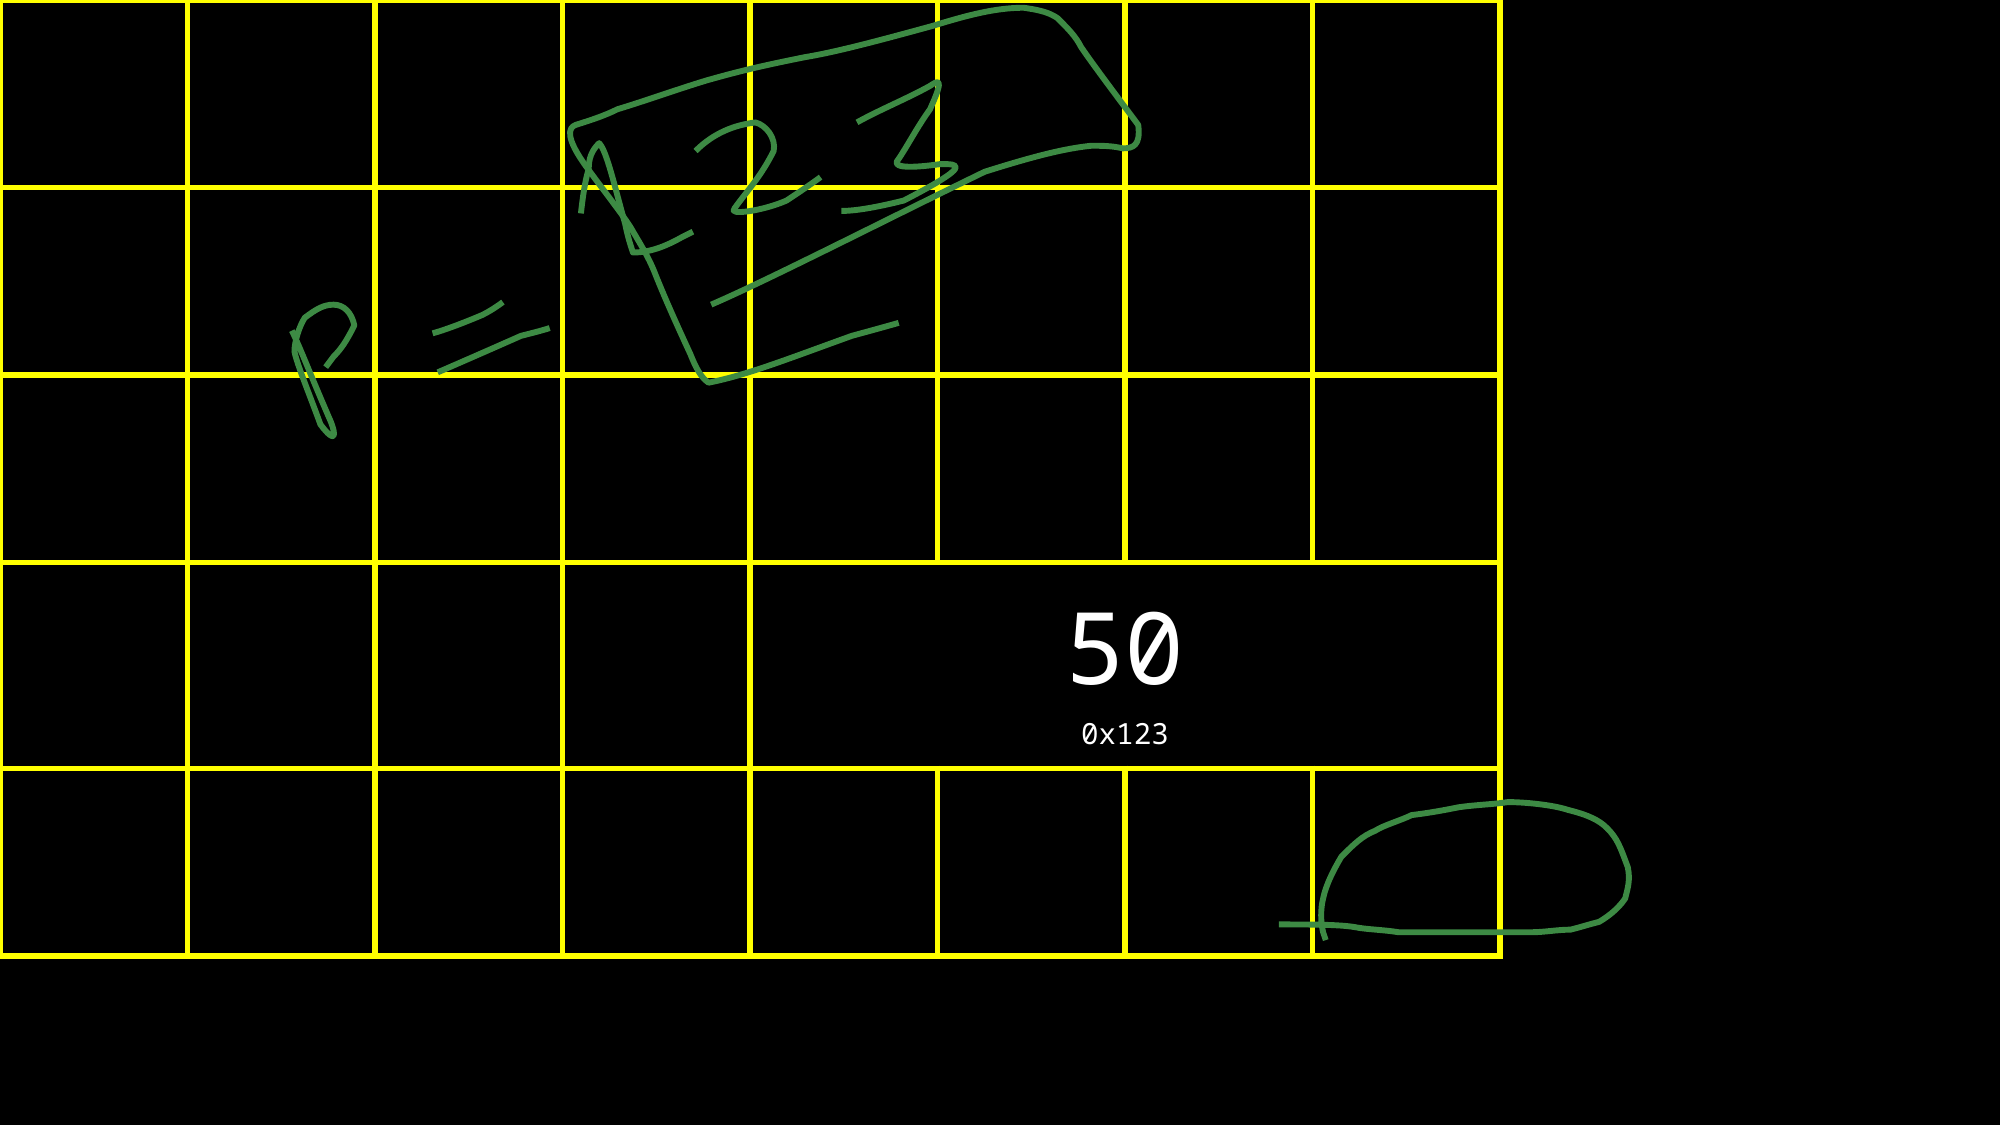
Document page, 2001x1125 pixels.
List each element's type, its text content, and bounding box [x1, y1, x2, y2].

table_cell [1315, 190, 1497, 372]
table_cell [1128, 190, 1310, 372]
text_box [436, 326, 551, 375]
table_cell [190, 771, 372, 953]
table_cell [378, 771, 560, 953]
table_header [1315, 3, 1497, 185]
table_cell [378, 378, 560, 560]
table_header [753, 28, 935, 185]
table_cell [3, 565, 185, 766]
table_cell [190, 190, 372, 372]
table_cell [3, 378, 185, 560]
table_cell [1315, 771, 1497, 922]
table_header [1128, 3, 1310, 185]
table_cell [565, 565, 747, 766]
table_cell [190, 565, 372, 766]
text_box [568, 5, 1141, 385]
table_cell [1315, 927, 1497, 953]
table_cell [565, 378, 747, 560]
table_header [378, 3, 560, 185]
table_cell [1128, 771, 1310, 953]
table_cell [3, 771, 185, 953]
text_box [587, 141, 625, 213]
text_box [432, 300, 505, 336]
table_cell [3, 190, 185, 372]
table_header [3, 3, 185, 185]
table_header [753, 3, 935, 65]
text_box [621, 219, 643, 255]
table_cell [565, 190, 695, 372]
table_cell [1128, 378, 1310, 560]
table_cell [753, 190, 935, 282]
table_cell [753, 378, 935, 560]
text_box [289, 302, 357, 439]
table_cell [190, 378, 372, 560]
table_cell [940, 771, 1122, 953]
table_header [940, 3, 1122, 98]
table_header [565, 3, 747, 185]
table_cell [378, 565, 560, 766]
table_cell [619, 190, 747, 372]
table_cell 50 0x123 [753, 565, 1497, 766]
text_box [646, 229, 694, 253]
table_cell [1315, 378, 1497, 560]
table_cell [940, 190, 1122, 372]
table_cell [753, 771, 935, 953]
text_box [694, 120, 822, 215]
text_box [1278, 799, 1631, 941]
text_box [578, 170, 589, 214]
table_cell [753, 199, 935, 372]
text_box [841, 80, 958, 214]
table_cell [1324, 806, 1497, 930]
table_header [940, 10, 1122, 185]
table_header [190, 3, 372, 185]
table_cell [378, 190, 560, 372]
table_cell [940, 378, 1122, 560]
table_cell [565, 771, 747, 953]
